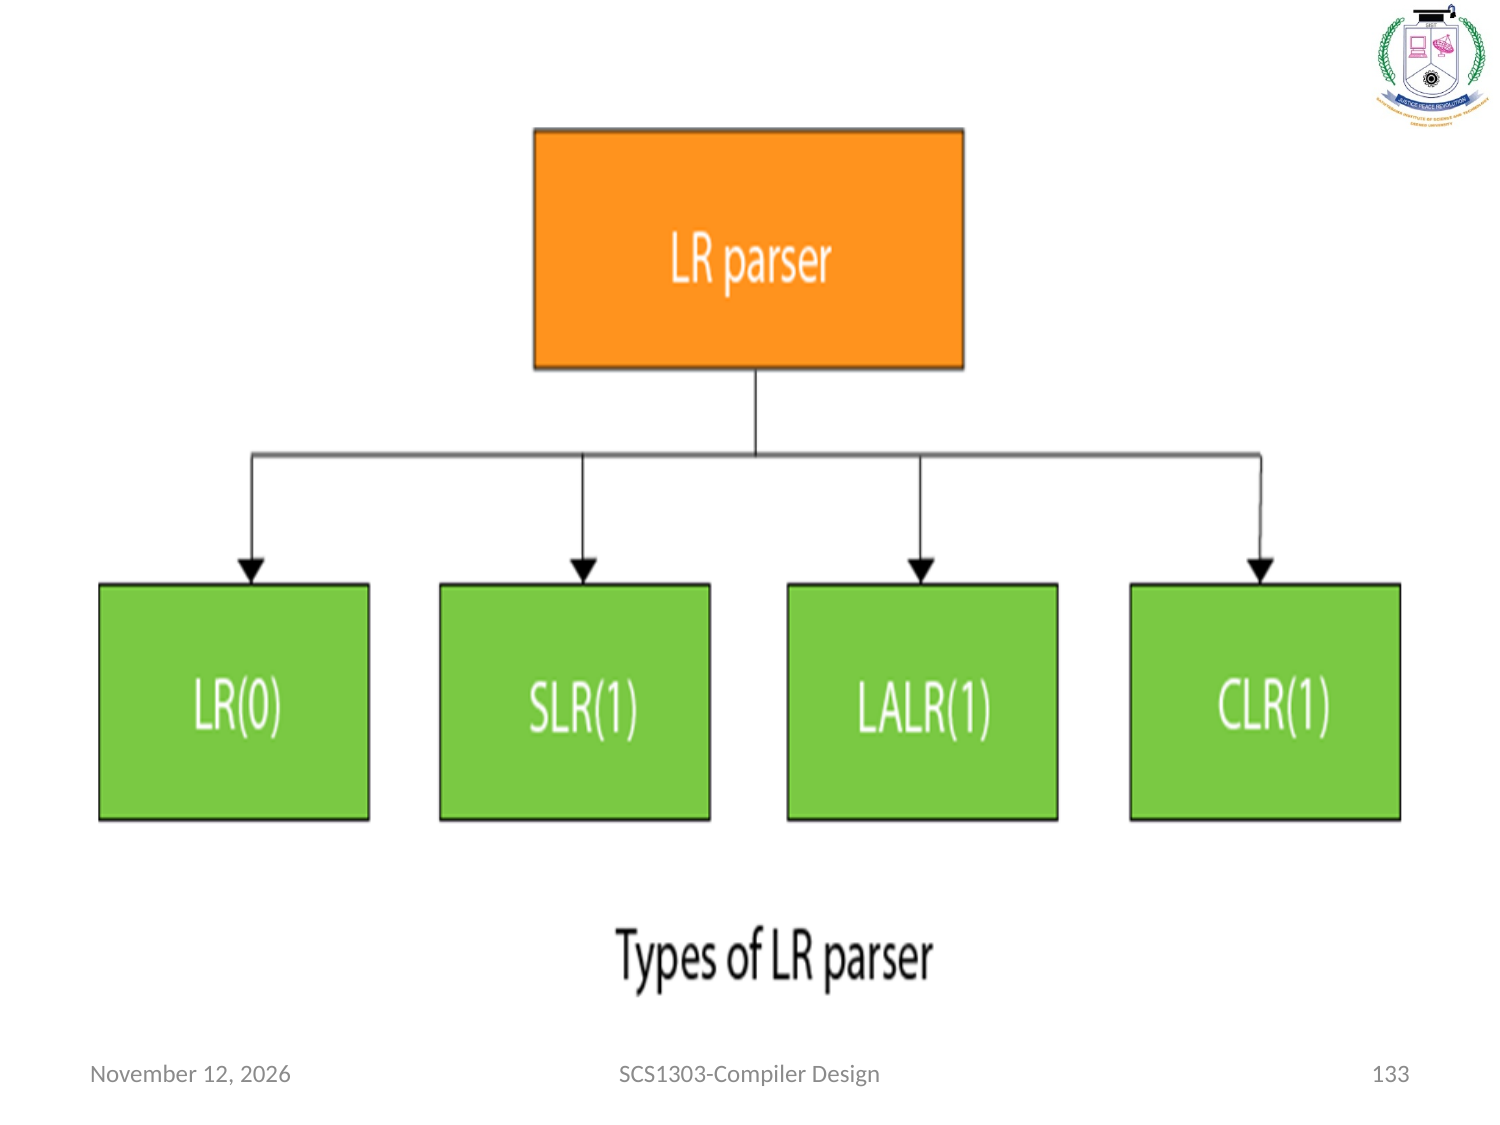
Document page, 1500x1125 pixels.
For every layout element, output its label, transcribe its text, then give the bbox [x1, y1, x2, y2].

slide_number 133 [1074, 1042, 1425, 1103]
footer SCS1303-Compiler Design [512, 1042, 988, 1103]
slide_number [75, 1042, 425, 1103]
picture [97, 0, 1500, 999]
